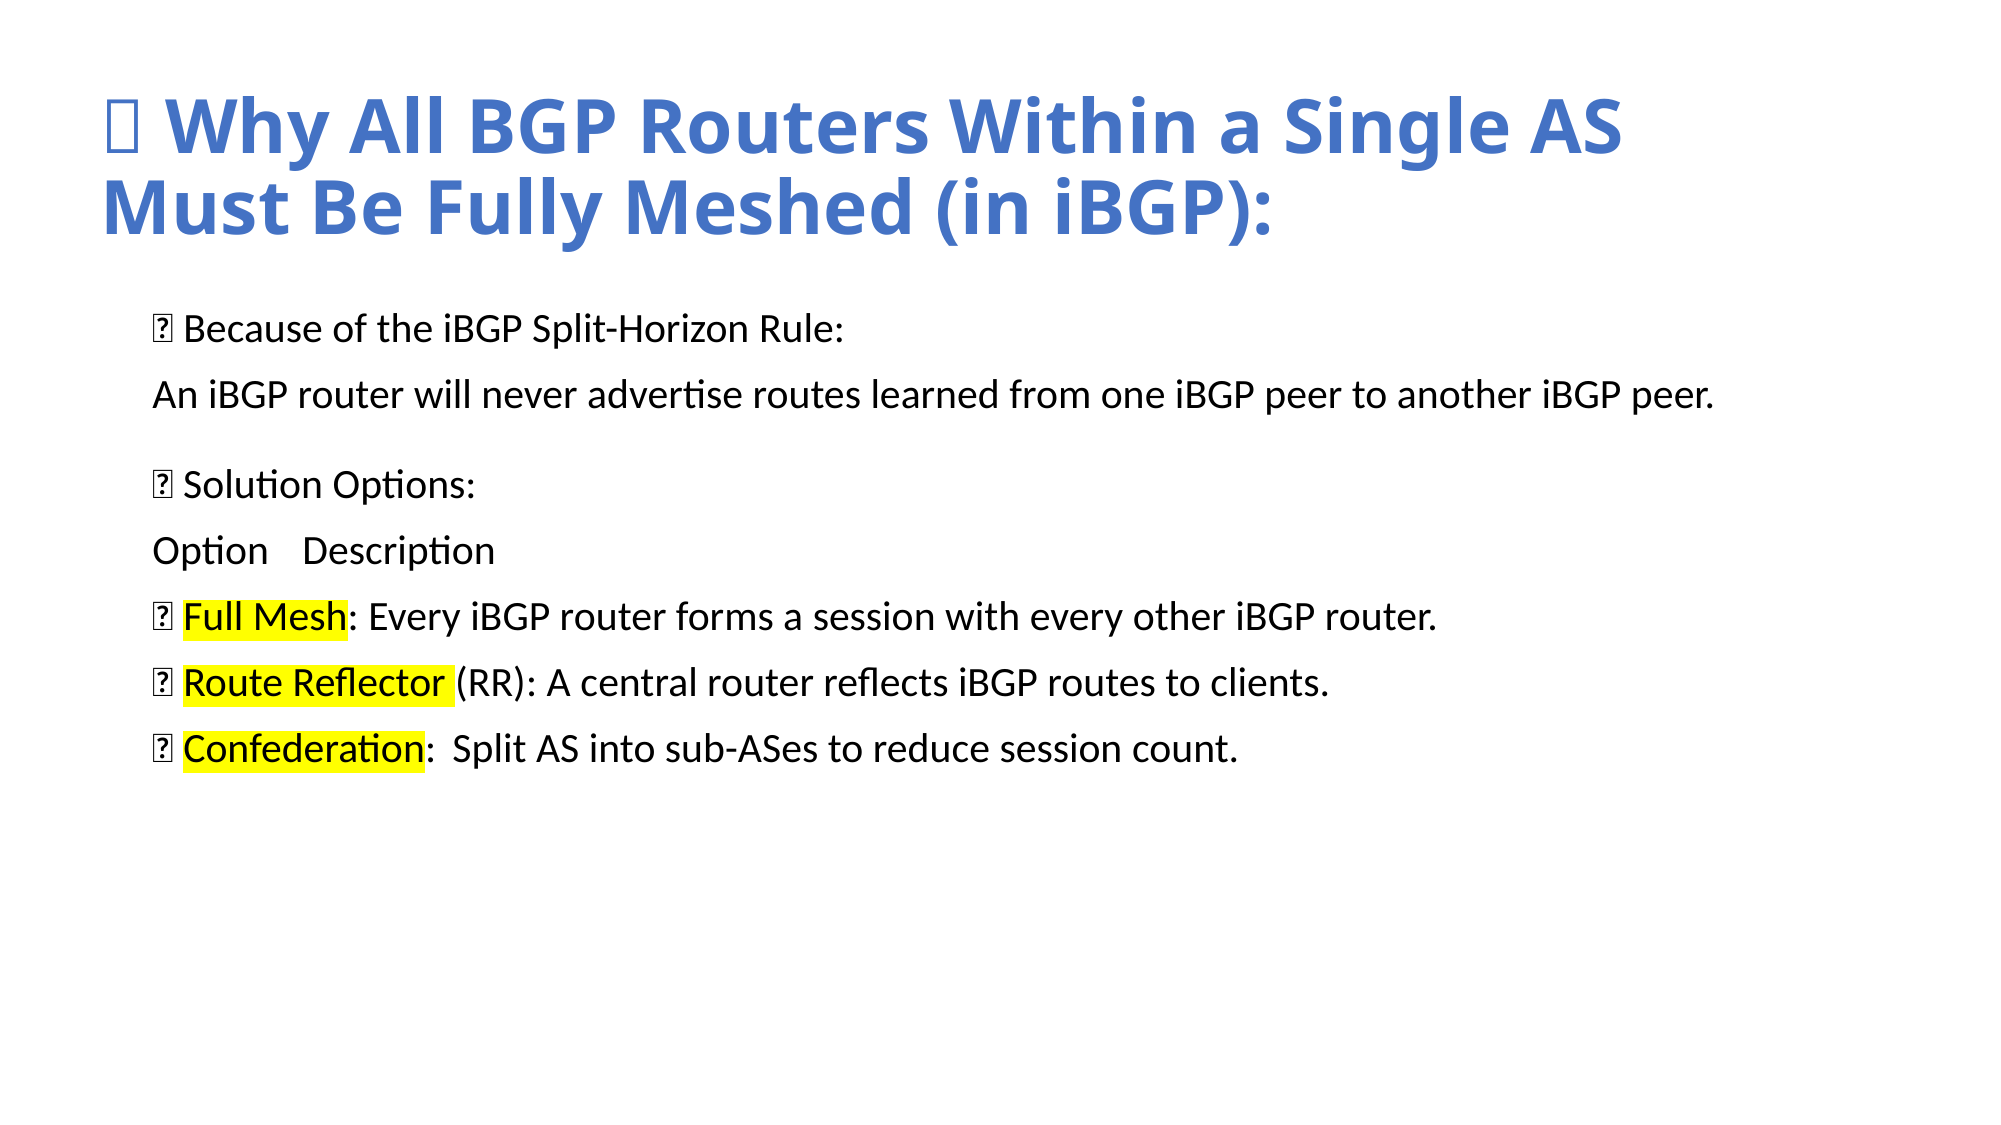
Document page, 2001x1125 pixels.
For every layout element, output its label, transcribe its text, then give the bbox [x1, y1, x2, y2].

title 🧠 Why All BGP Routers Within a Single AS Must Be Fully Meshed (in iBGP): [85, 77, 1811, 271]
list 📌 Because of the iBGP Split-Horizon Rule: An iBGP router will never advertise routes learned from one iBGP peer to another iBGP peer. ✅ Solution Options: Option Description 🔁 Full Mesh: Every iBGP router forms a session with every other iBGP router. 🌐 Route Reflector (RR): A central router reflects iBGP routes to clients. 🧱 Confederation: Split AS into sub-ASes to reduce session count. [137, 299, 1863, 1014]
